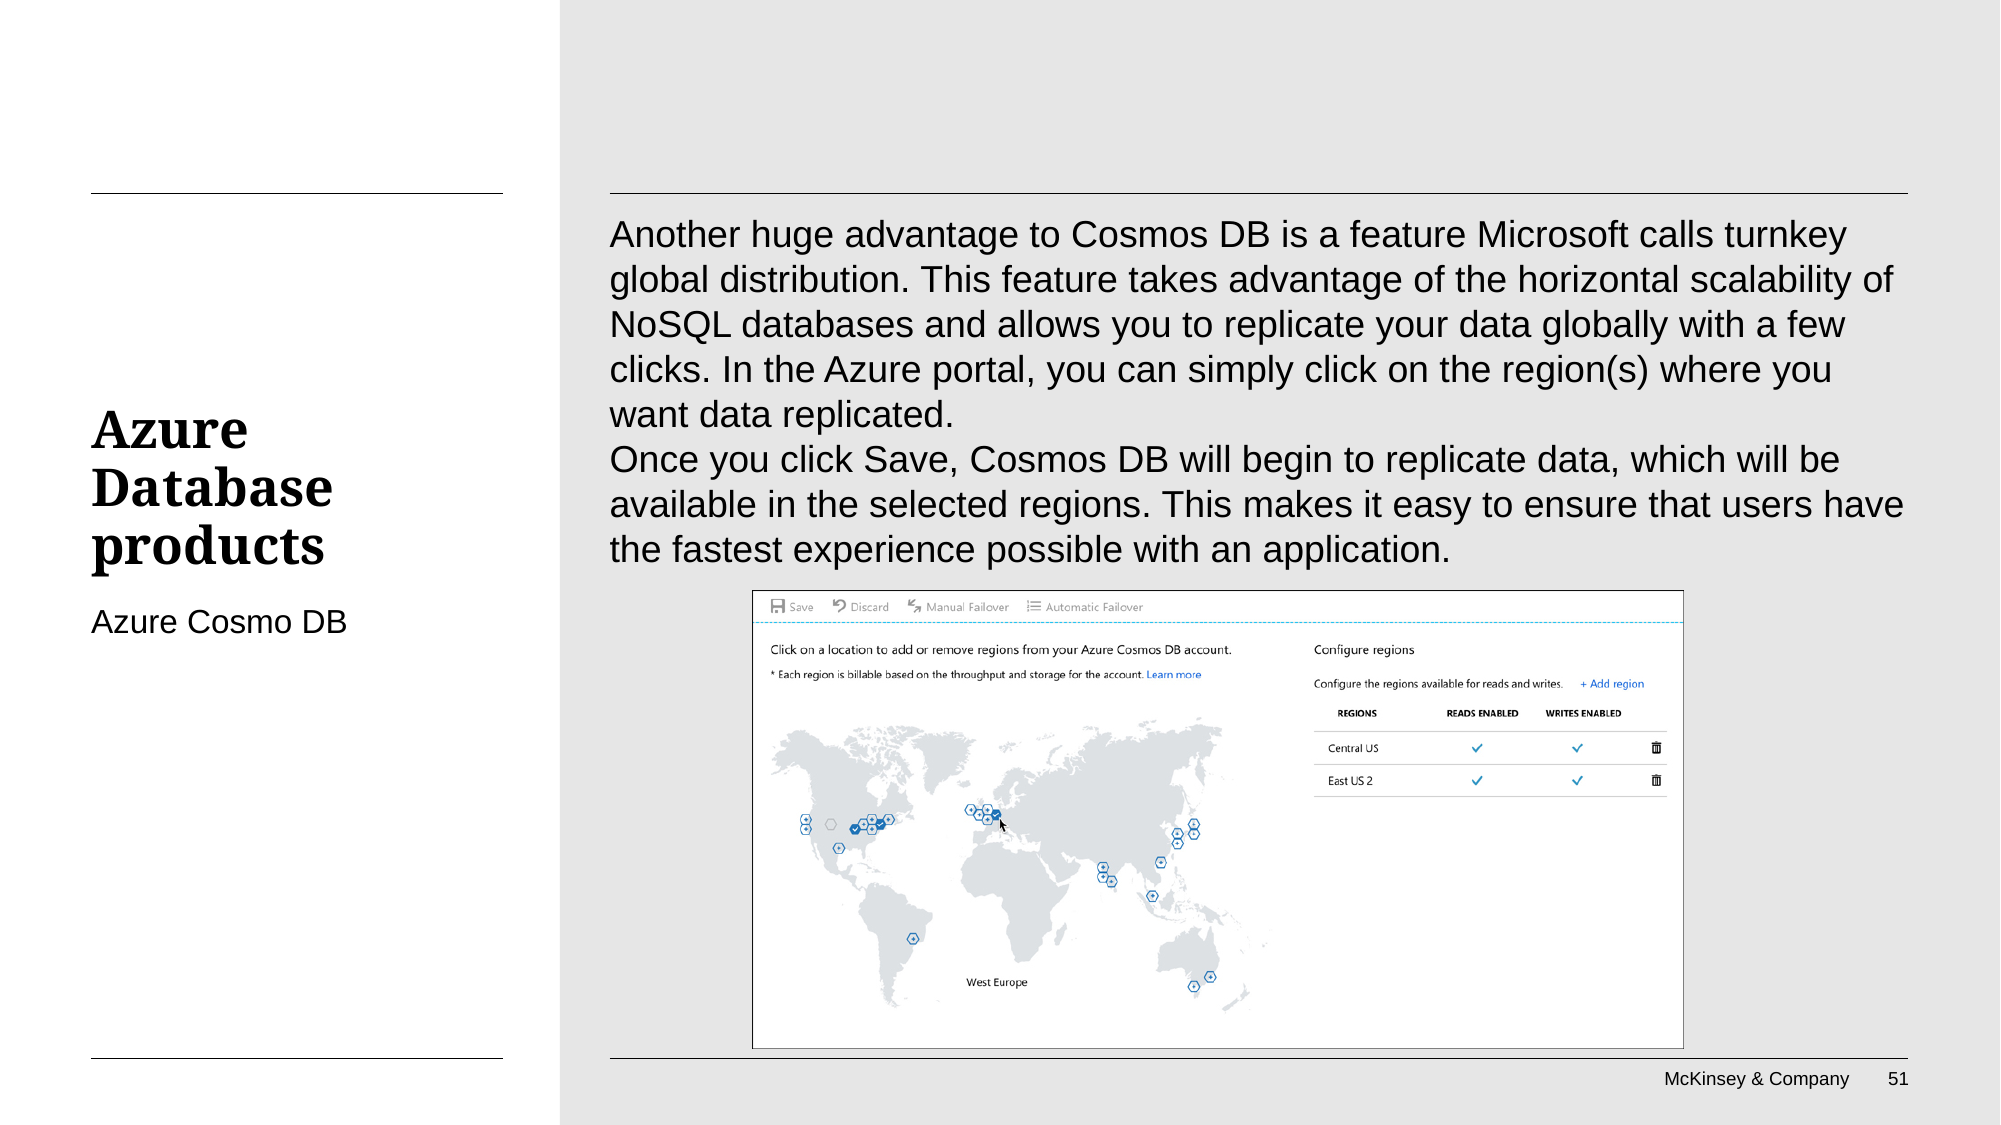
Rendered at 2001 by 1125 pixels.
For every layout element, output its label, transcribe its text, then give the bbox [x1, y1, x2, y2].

picture [752, 590, 1685, 1049]
text_box Another huge advantage to Cosmos DB is a feature Microsoft calls turnkey global distribution. This feature takes advantage of the horizontal scalability of NoSQL databases and allows you to replicate your data globally with a few clicks. In the Azure portal, you can simply click on the region(s) where you want data replicated. Once you click Save, Cosmos DB will begin to replicate data, which will be available in the selected regions. This makes it easy to ensure that users have the fastest experience possible with an application. [594, 202, 1929, 578]
title Azure Database products [91, 450, 504, 577]
subtitle Azure Cosmo DB [91, 600, 504, 641]
